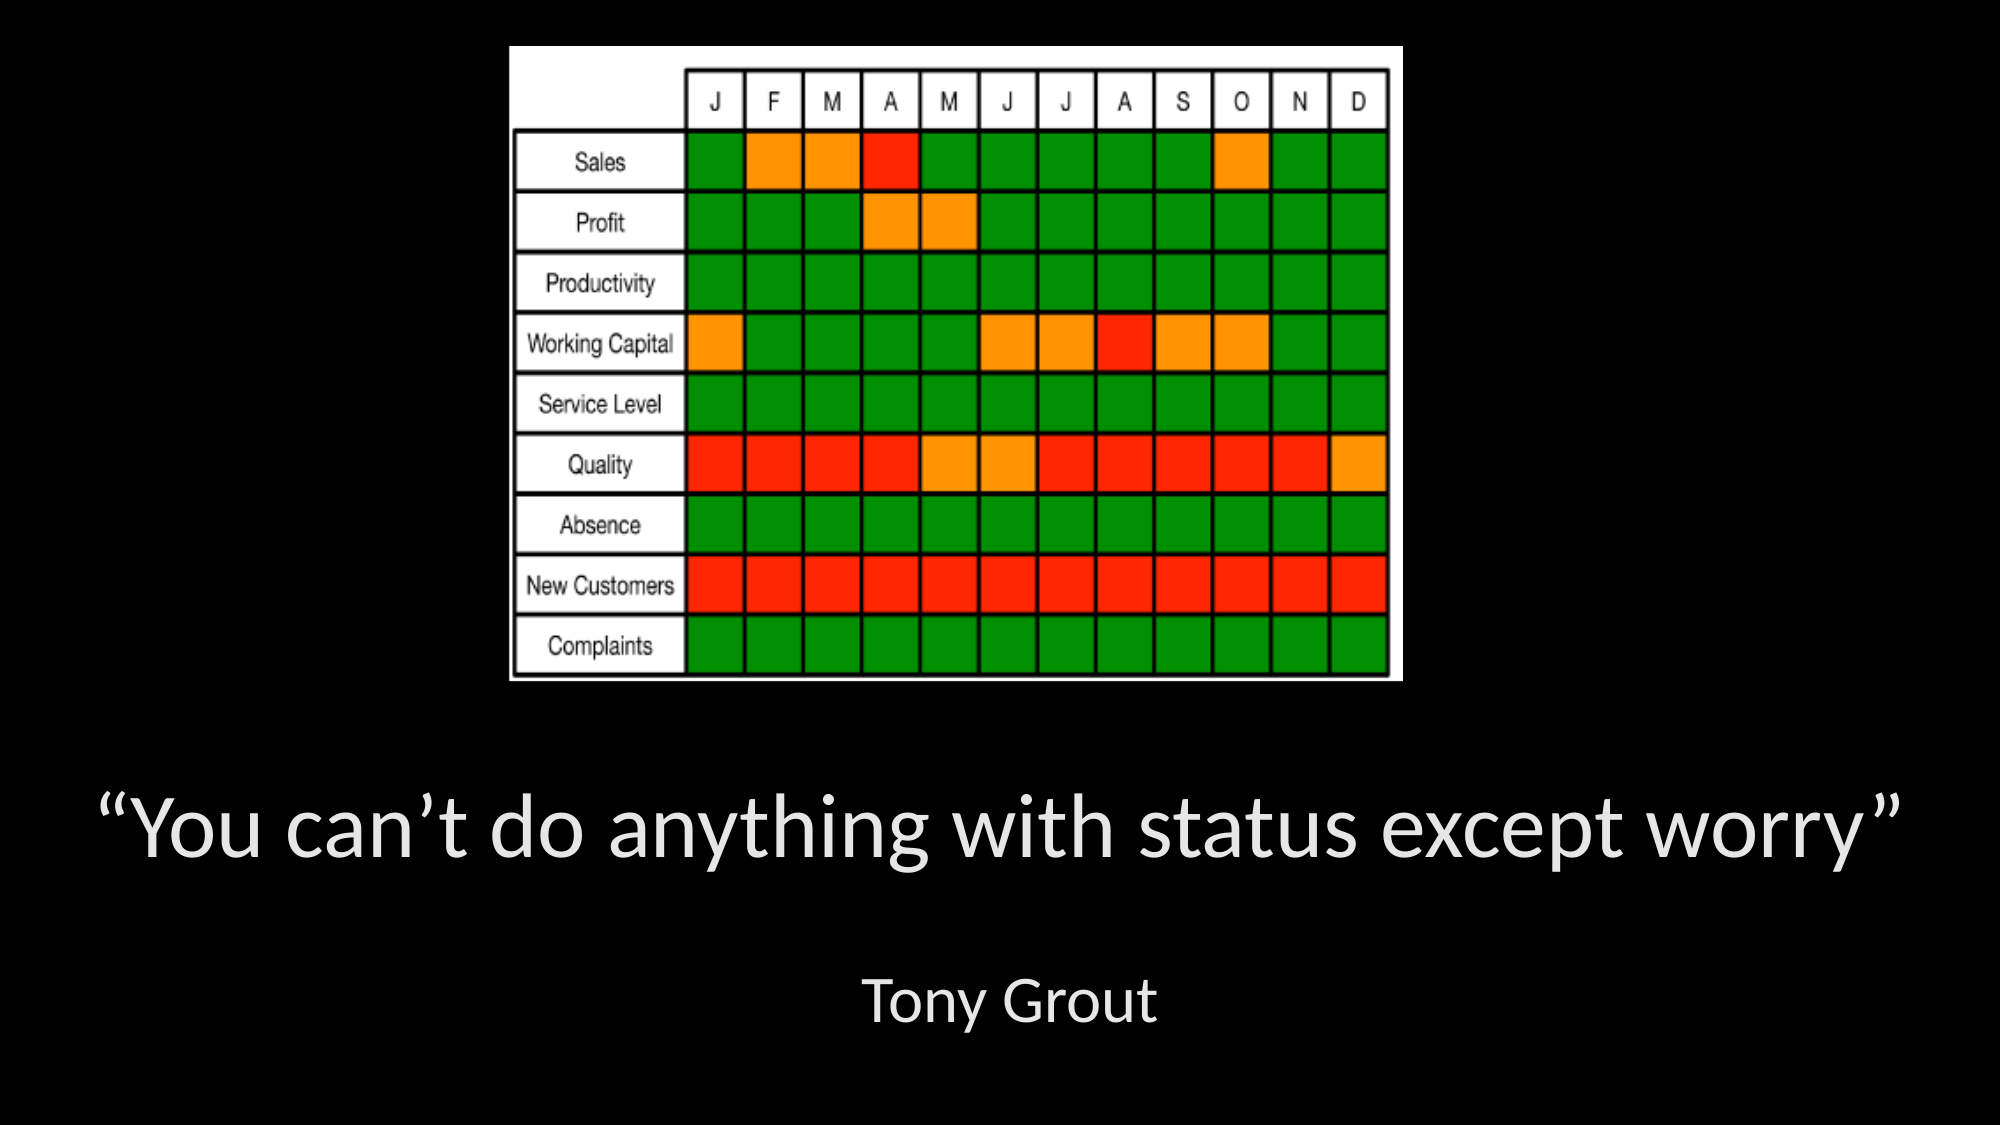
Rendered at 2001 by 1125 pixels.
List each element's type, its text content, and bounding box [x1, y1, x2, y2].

text_box “You can’t do anything with status except worry” Tony Grout [77, 758, 1944, 1044]
picture [504, 46, 1403, 687]
